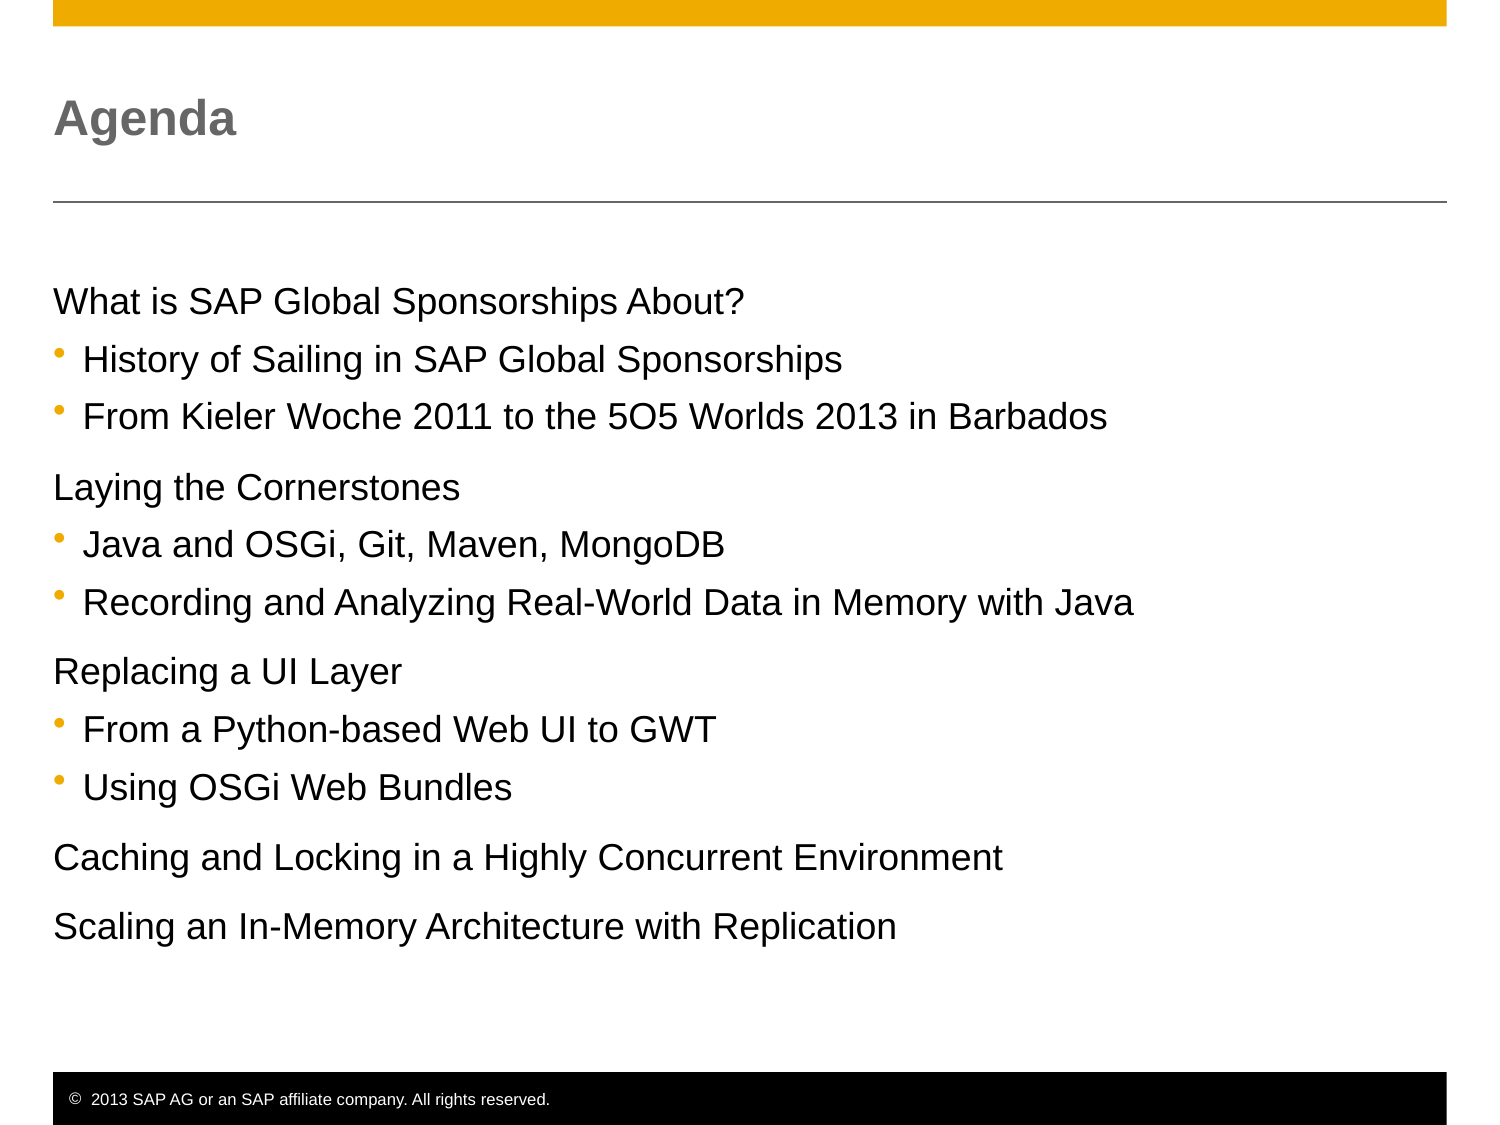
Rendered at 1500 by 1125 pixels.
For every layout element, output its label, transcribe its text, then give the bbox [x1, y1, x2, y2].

title Agenda [53, 53, 1447, 178]
list What is SAP Global Sponsorships About? History of Sailing in SAP Global Sponsorships From Kieler Woche 2011 to the 5O5 Worlds 2013 in Barbados Laying the Cornerstones Java and OSGi, Git, Maven, MongoDB Recording and Analyzing Real-World Data in Memory with Java Replacing a UI Layer From a Python-based Web UI to GWT Using OSGi Web Bundles Caching and Locking in a Highly Concurrent Environment Scaling an In-Memory Architecture with Replication [53, 277, 1447, 967]
